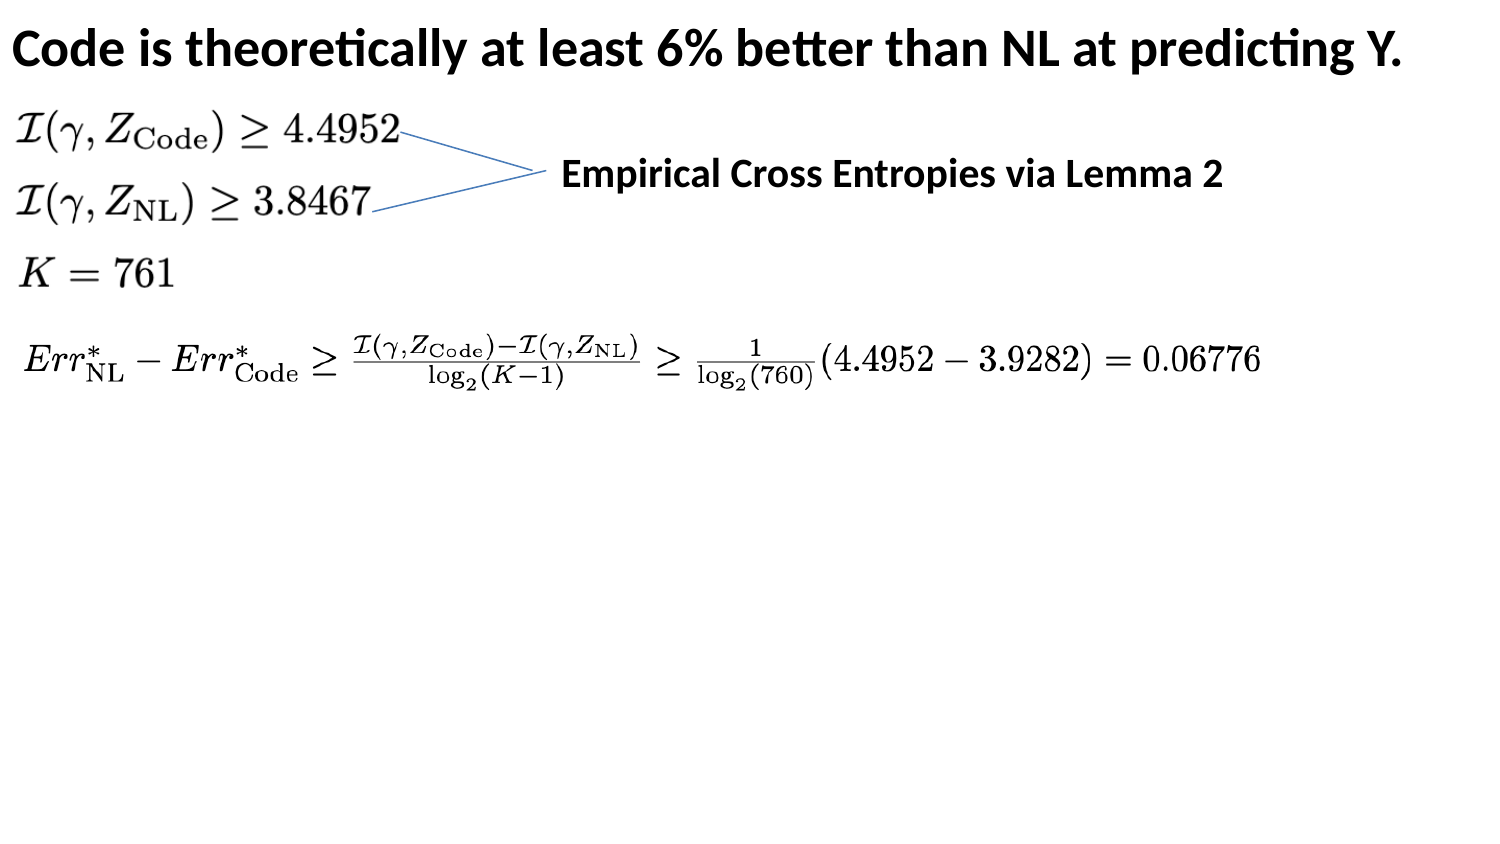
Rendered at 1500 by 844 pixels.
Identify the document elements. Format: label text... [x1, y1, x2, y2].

title Code is theoretically at least 6% better than NL at predicting Y. [11, 11, 1466, 153]
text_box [372, 170, 547, 213]
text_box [400, 131, 533, 169]
text_box Empirical Cross Entropies via Lemma 2 [546, 138, 1246, 204]
picture [0, 90, 1276, 401]
